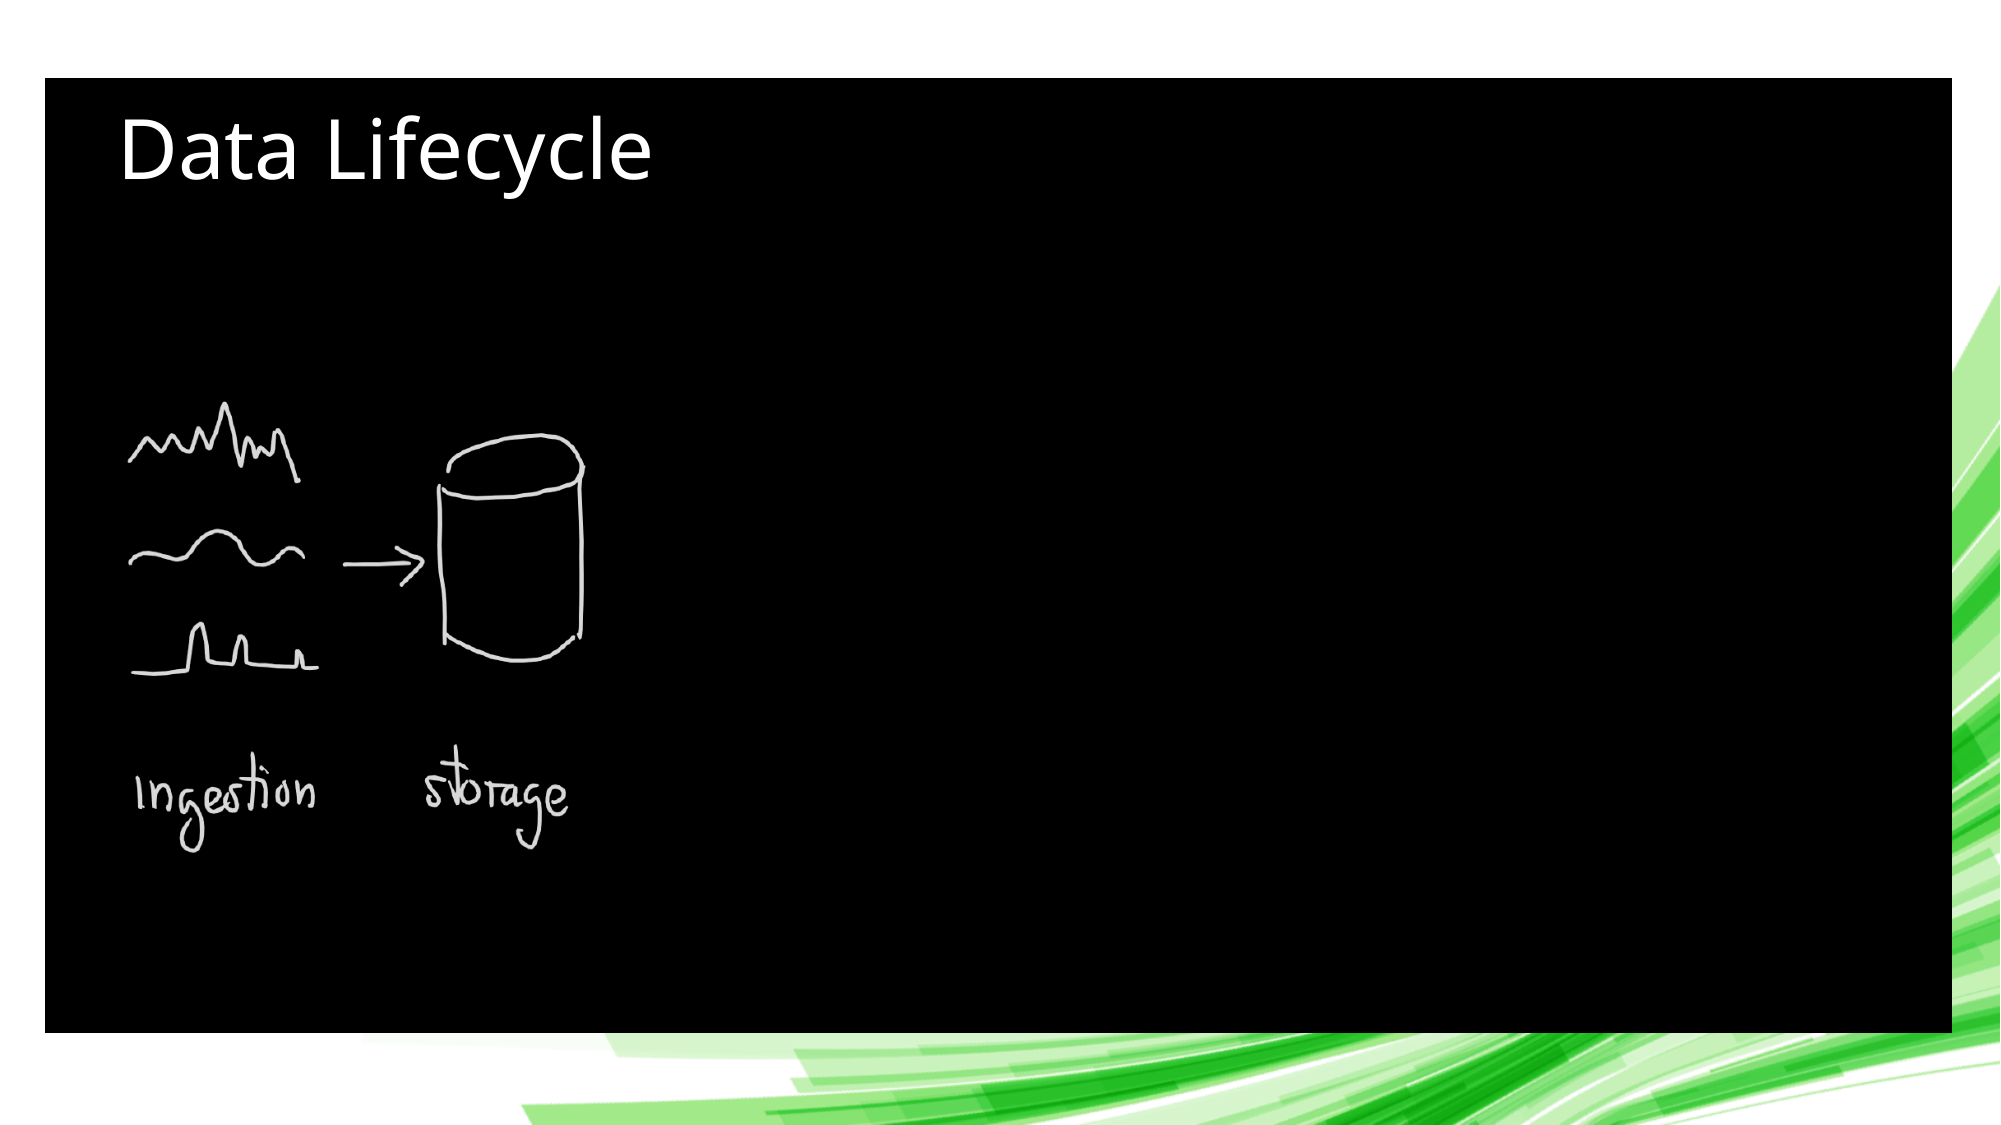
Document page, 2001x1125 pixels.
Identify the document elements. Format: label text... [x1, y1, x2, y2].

picture [360, 284, 2000, 1125]
picture [97, 385, 595, 873]
title Data Lifecycle [102, 44, 1898, 262]
text_box [45, 78, 1952, 1033]
